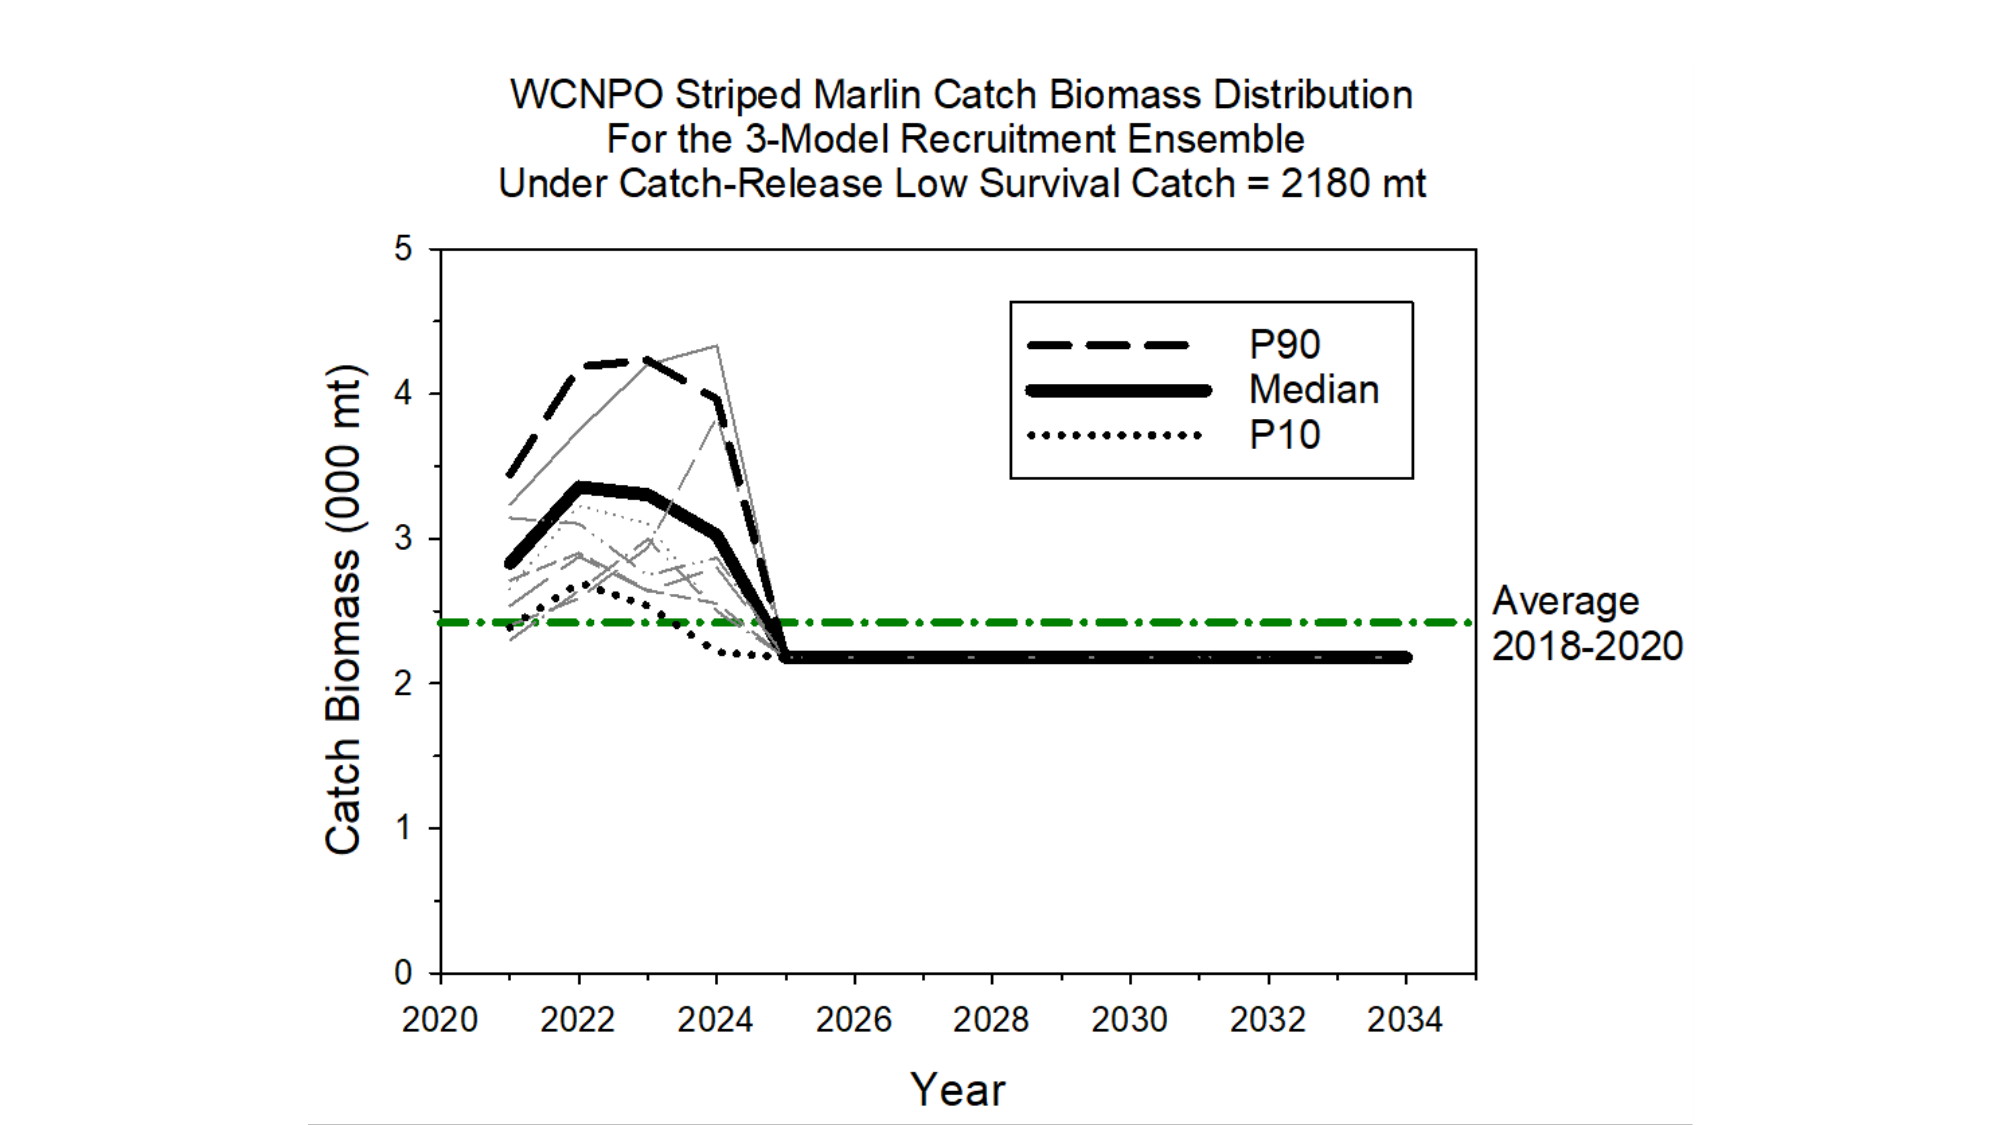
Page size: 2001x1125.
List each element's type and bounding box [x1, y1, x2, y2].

picture [306, 63, 1694, 1125]
